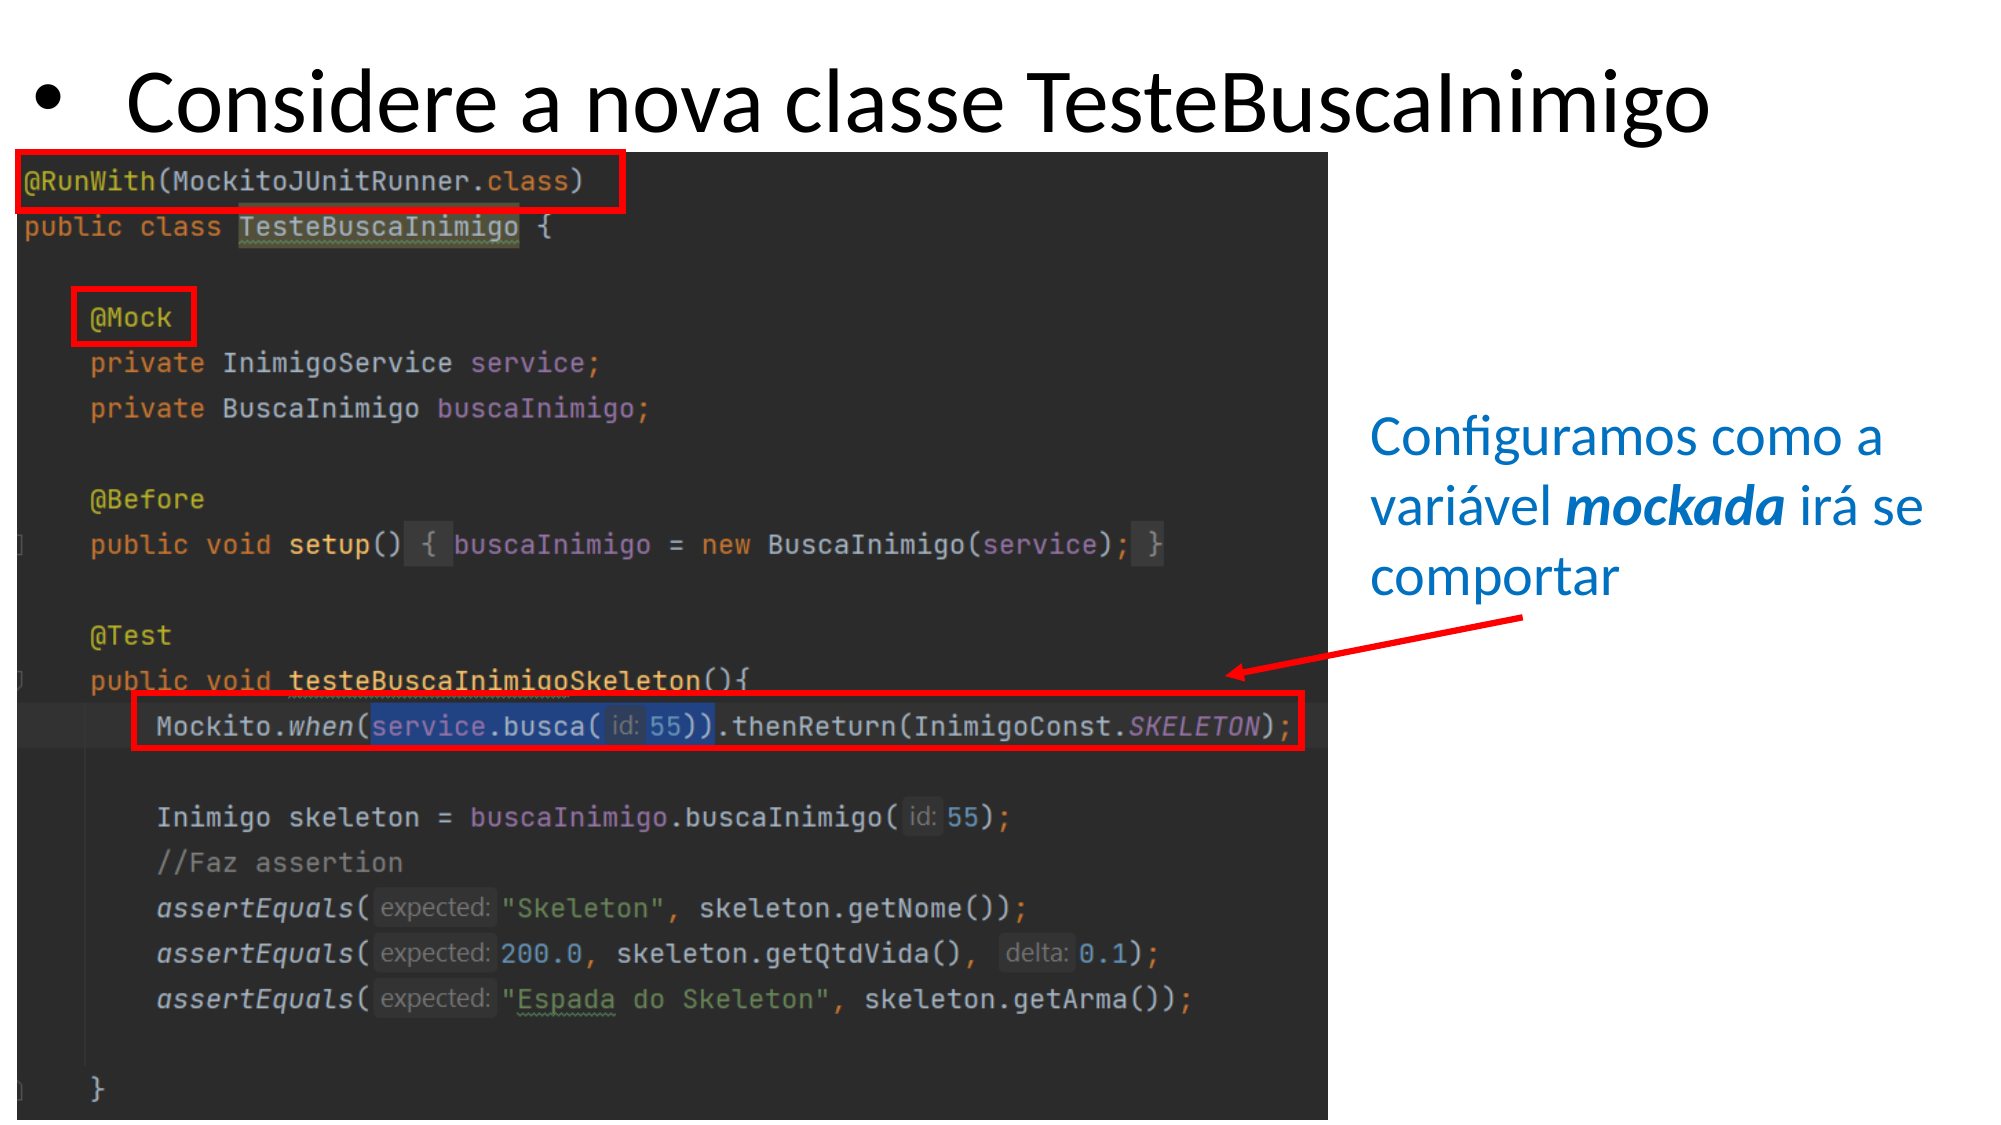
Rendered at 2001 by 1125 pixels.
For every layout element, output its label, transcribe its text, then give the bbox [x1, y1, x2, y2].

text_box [1225, 617, 1523, 677]
picture [17, 152, 1328, 1120]
text_box Configuramos como a variável mockada irá se comportar [1355, 390, 2000, 615]
text_box Considere a nova classe TesteBuscaInimigo [17, 33, 2000, 269]
